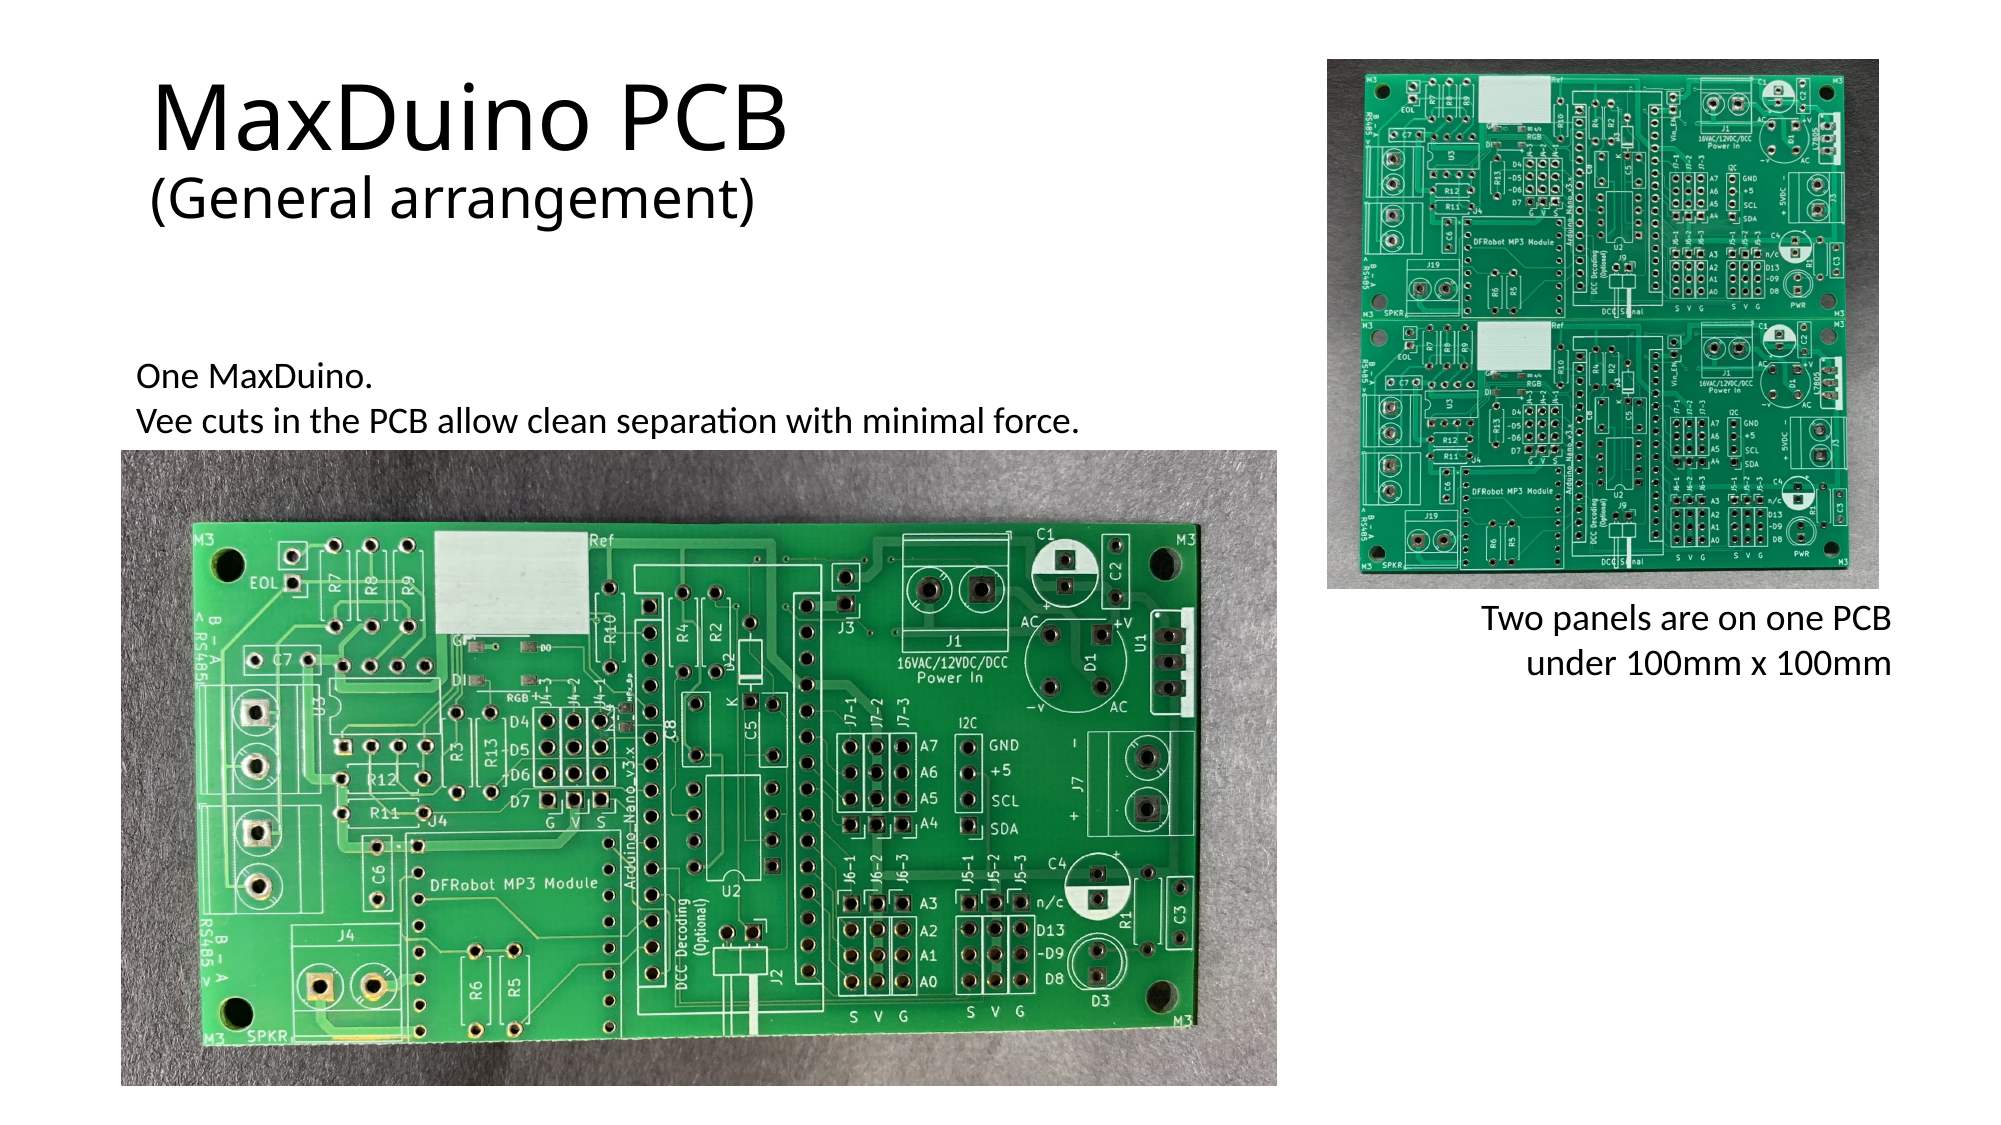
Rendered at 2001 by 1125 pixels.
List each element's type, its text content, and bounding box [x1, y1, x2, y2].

title MaxDuino PCB (General arrangement) [135, 59, 1234, 243]
picture [1327, 59, 1879, 589]
text_box One MaxDuino. Vee cuts in the PCB allow clean separation with minimal force. [121, 344, 1327, 449]
picture [121, 450, 1277, 1086]
text_box Two panels are on one PCB under 100mm x 100mm [1416, 585, 1908, 691]
